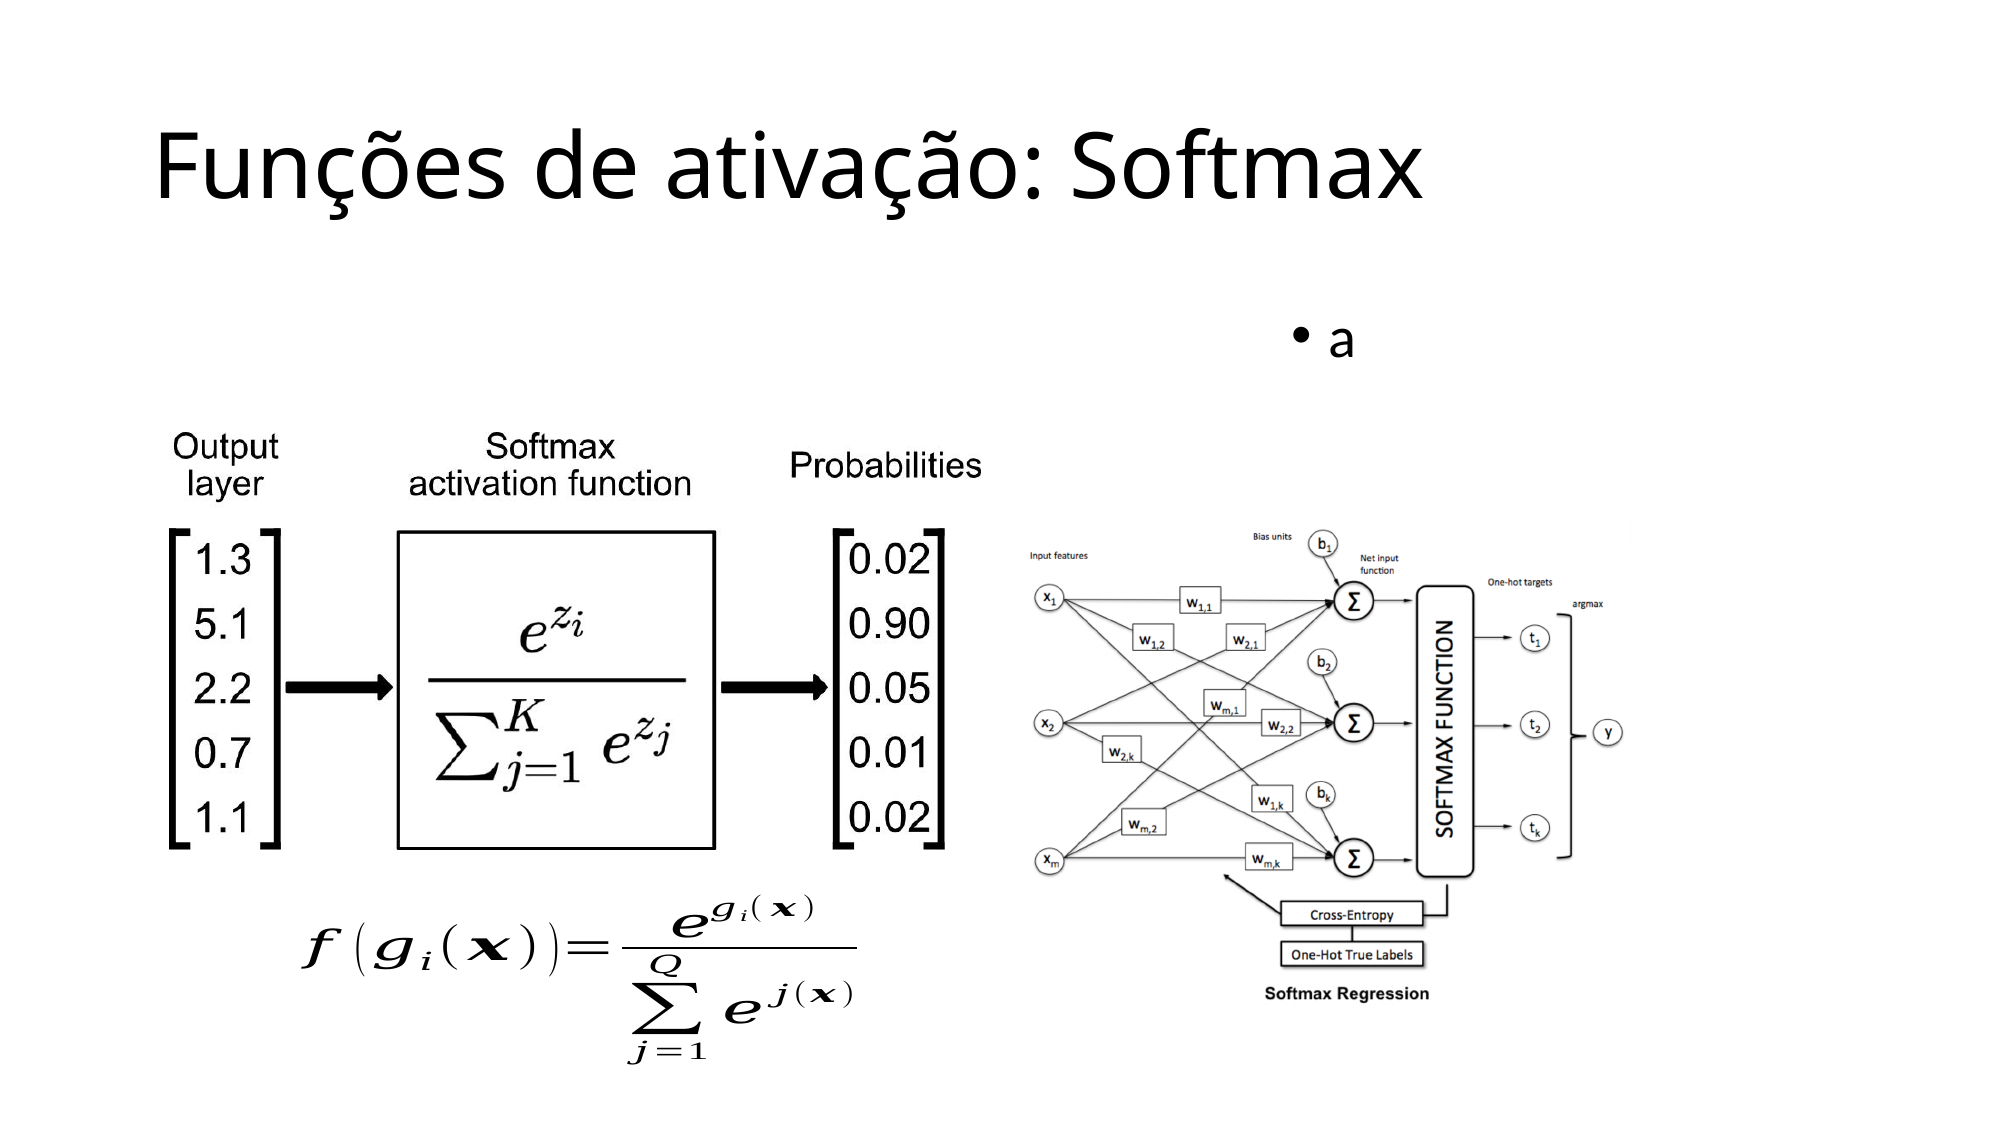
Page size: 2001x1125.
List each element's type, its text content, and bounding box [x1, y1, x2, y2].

list a [1276, 299, 1863, 1014]
picture [169, 432, 981, 850]
title Funções de ativação: Softmax [137, 59, 1863, 278]
picture [999, 508, 1669, 1014]
